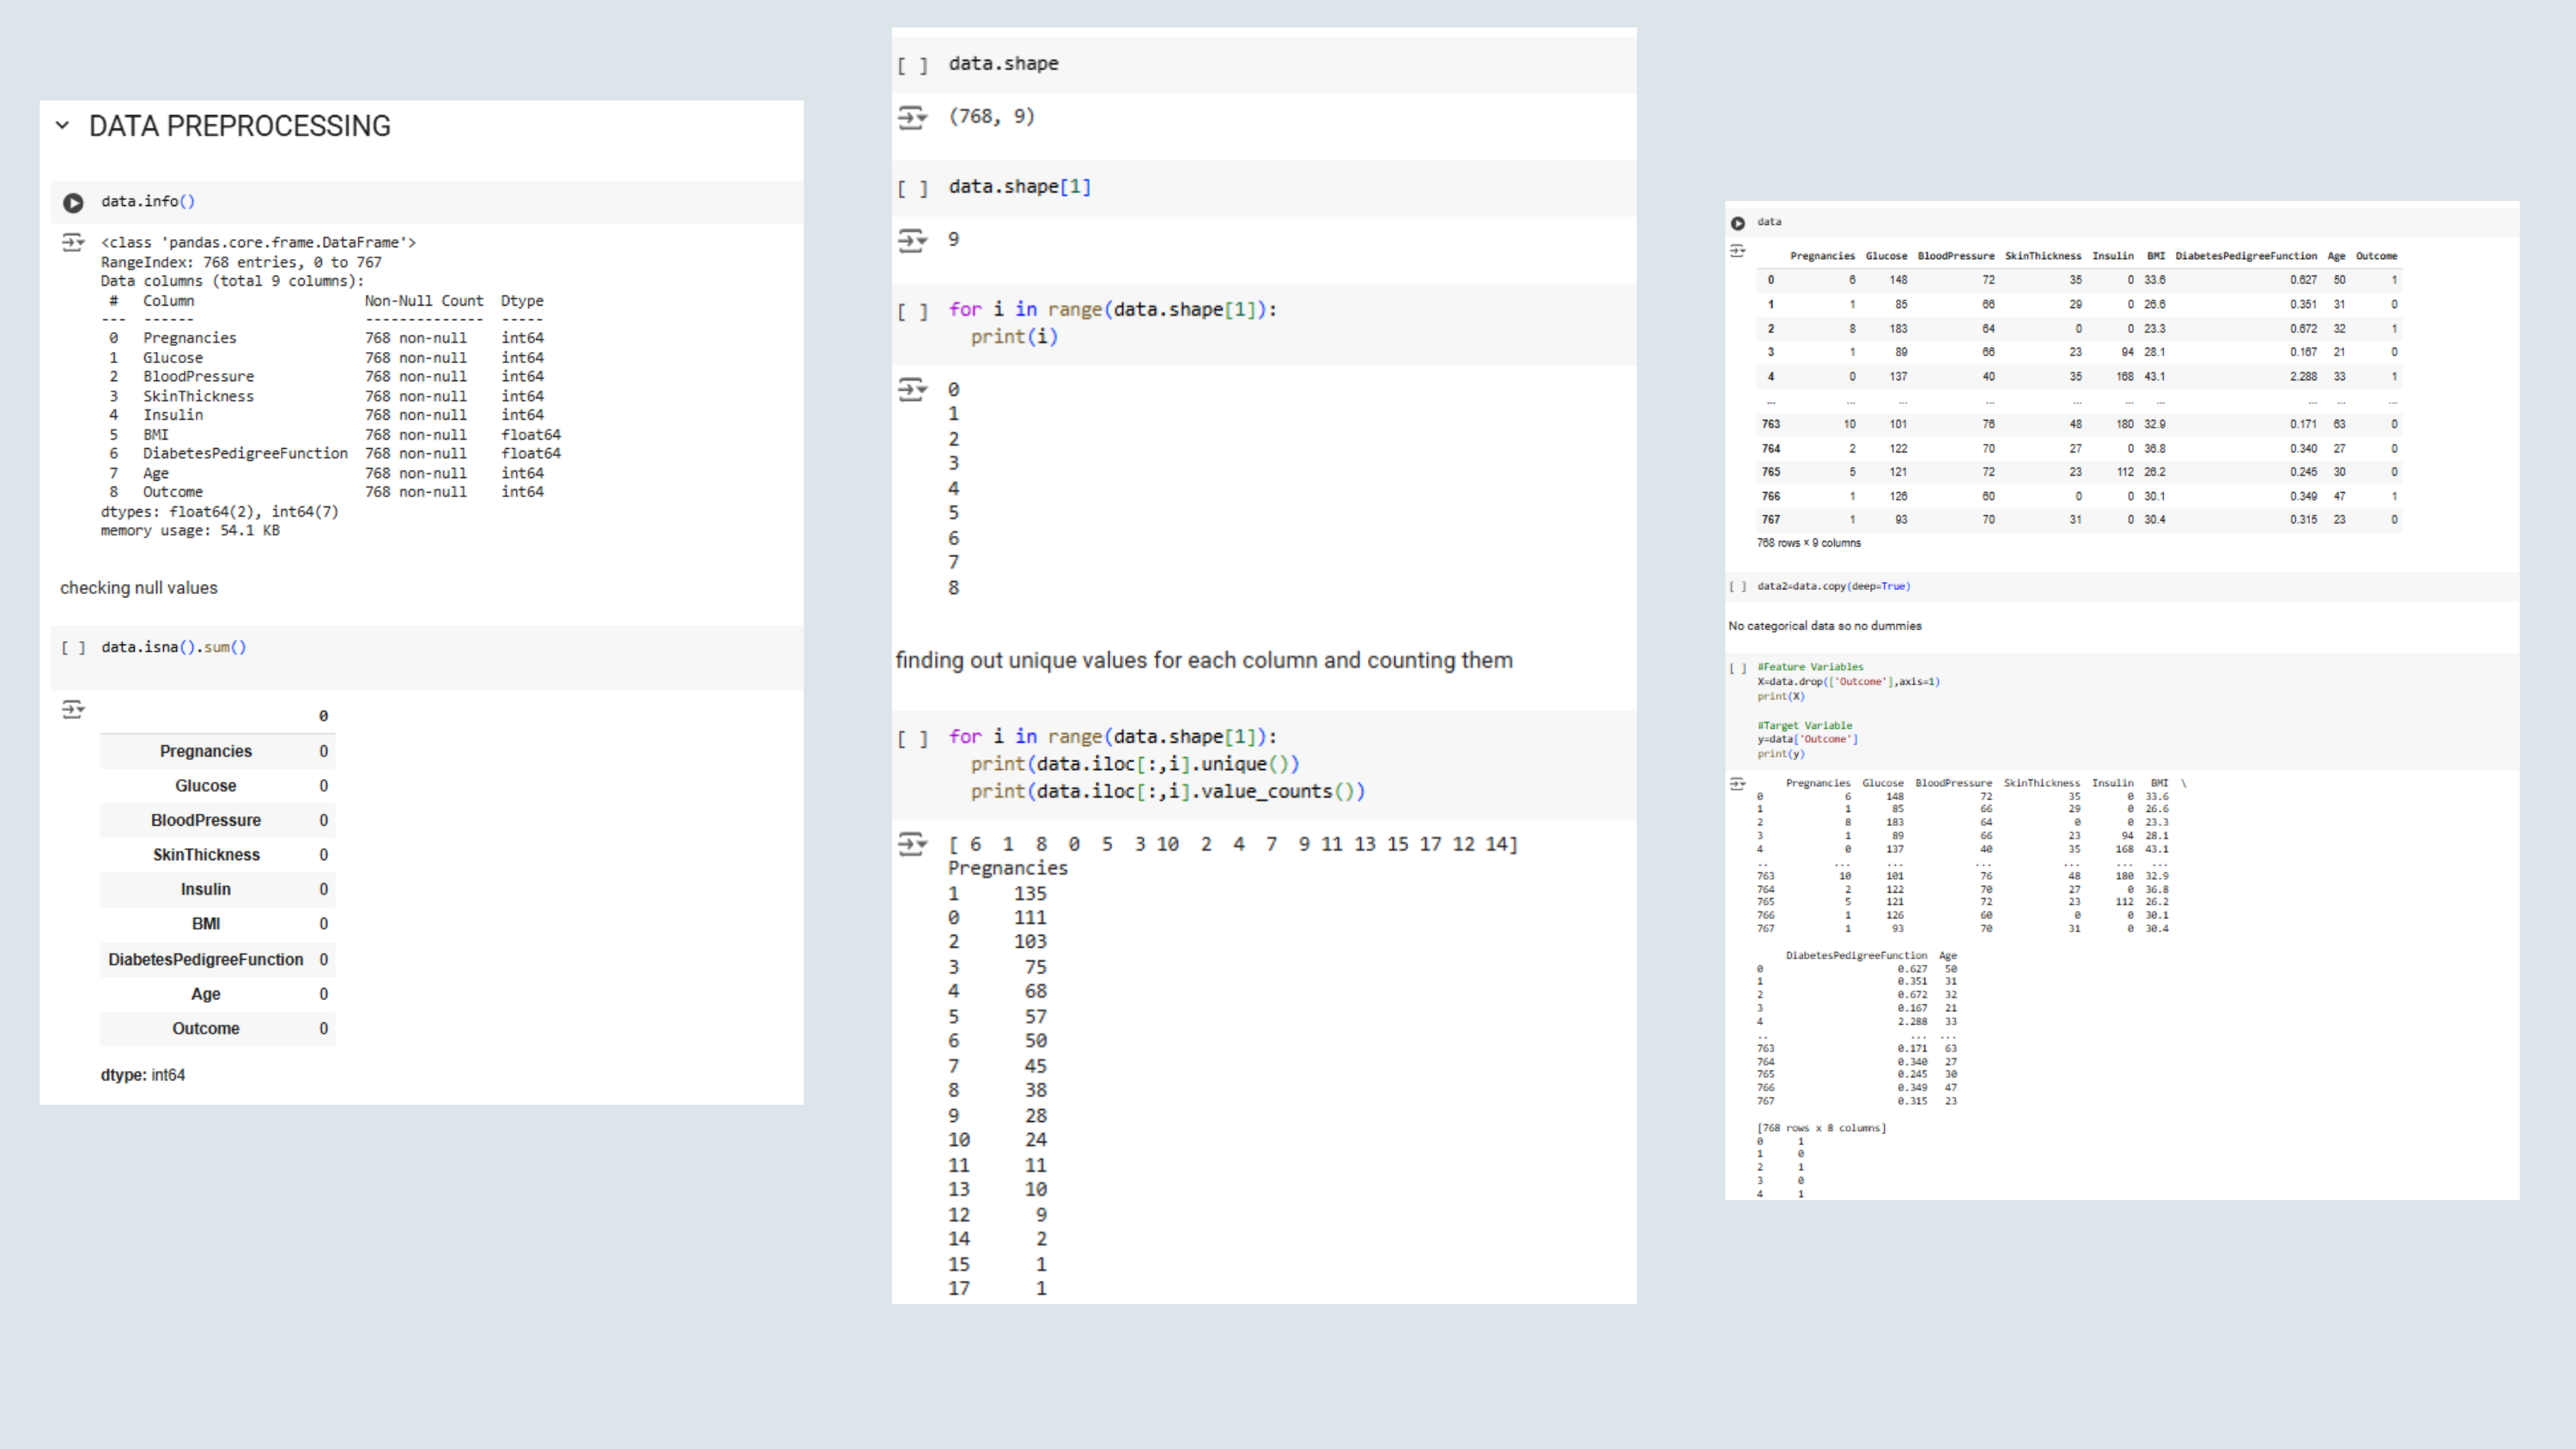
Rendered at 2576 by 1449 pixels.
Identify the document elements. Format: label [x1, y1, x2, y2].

text_box [891, 27, 1637, 1304]
text_box [39, 100, 805, 1105]
text_box [1725, 201, 2520, 1200]
